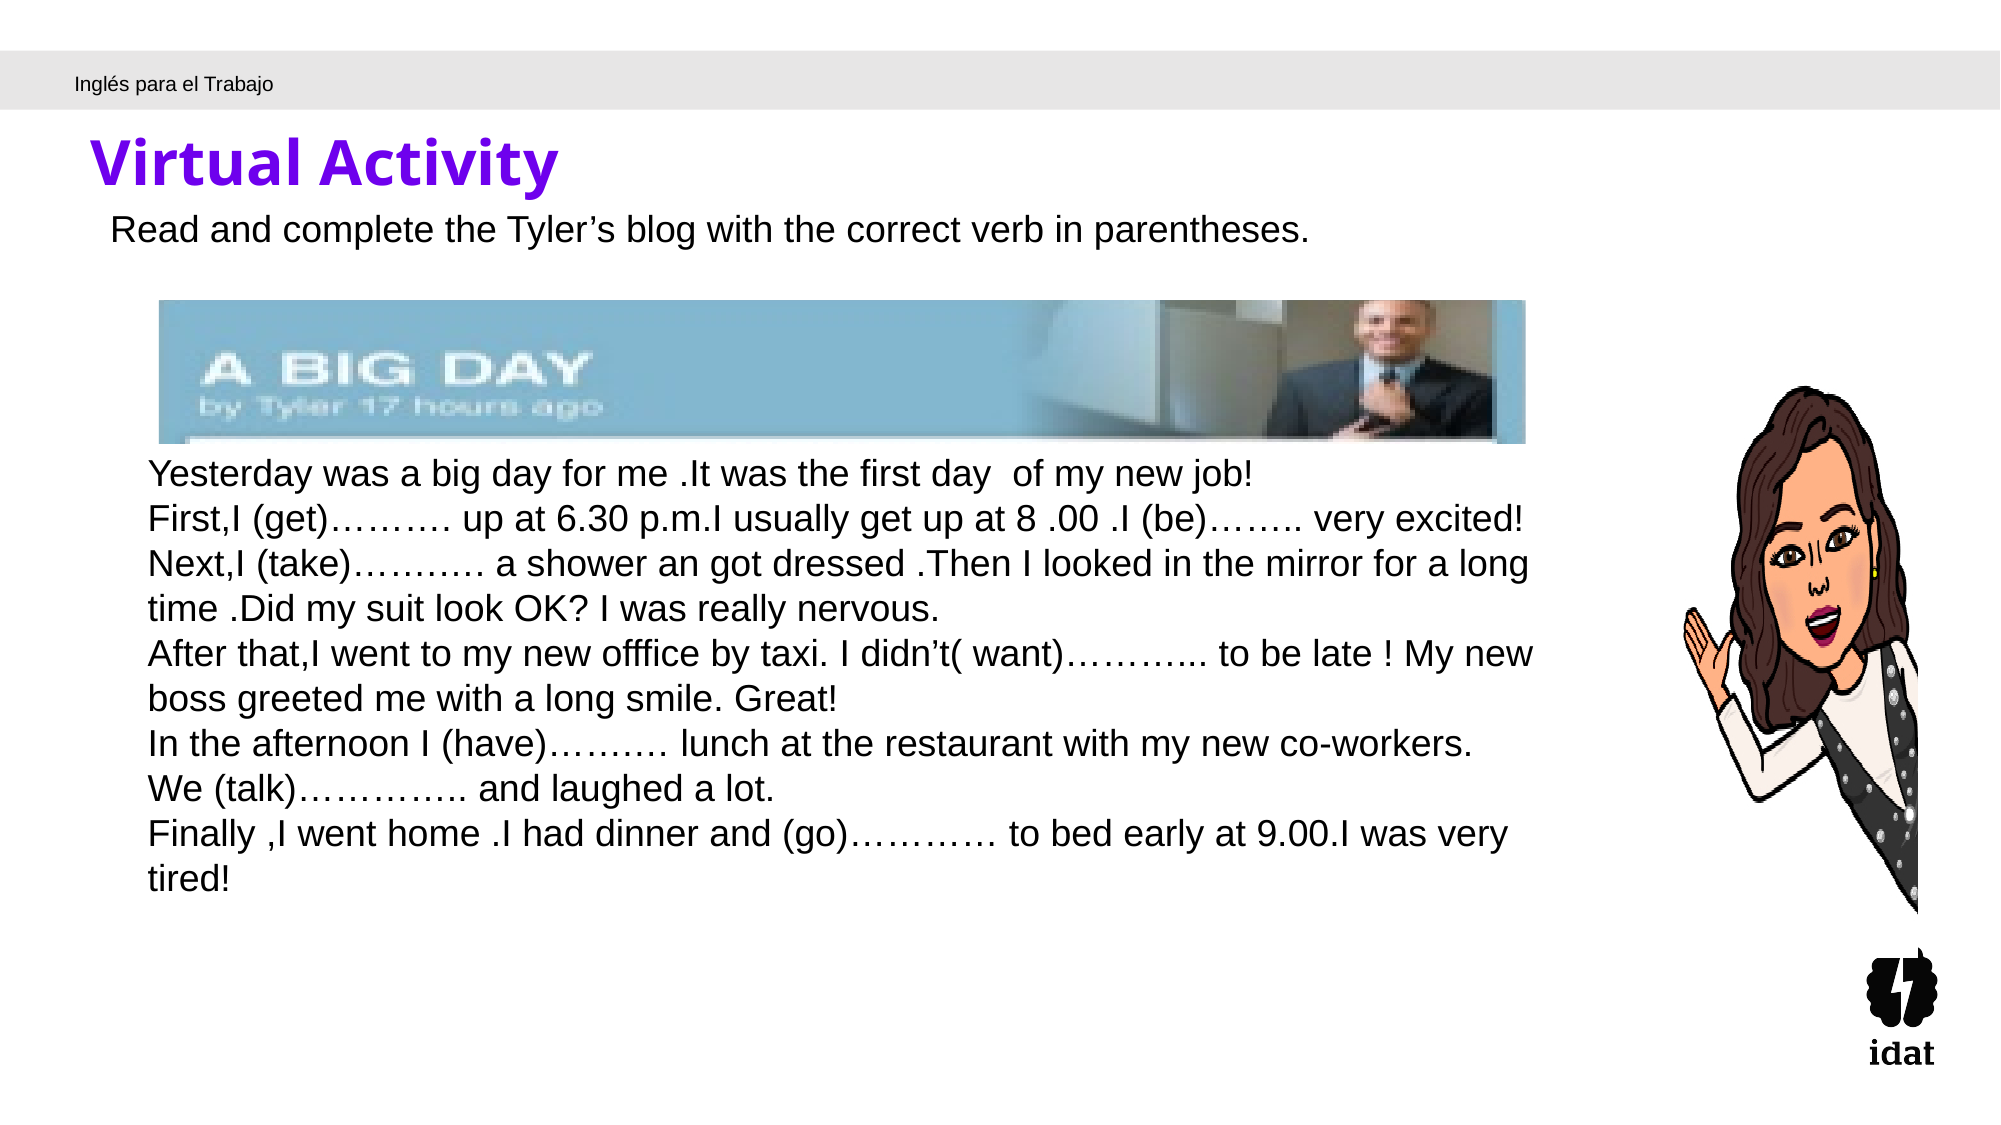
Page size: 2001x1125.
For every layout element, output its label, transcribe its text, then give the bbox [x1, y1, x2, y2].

list Virtual Activity [74, 132, 973, 202]
picture [1553, 335, 1938, 1065]
list Inglés para el Trabajo [74, 58, 690, 106]
text_box Yesterday was a big day for me .It was the first day of my new job! First,I (get)………. up at 6.30 p.m.I usually get up at 8 .00 .I (be)…….. very excited! Next,I (take)…….…. a shower an got dressed .Then I looked in the mirror for a long time .Did my suit look OK? I was really nervous. After that,I went to my new offfice by taxi. I didn’t( want)………... to be late ! My new boss greeted me with a long smile. Great! In the afternoon I (have)…….… lunch at the restaurant with my new co-workers. We (talk)………….. and laughed a lot. Finally ,I went home .I had dinner and (go)………… to bed early at 9.00.I was very tired! [132, 441, 1553, 907]
picture [158, 300, 1526, 444]
text_box Read and complete the Tyler’s blog with the correct verb in parentheses. [74, 202, 1835, 266]
